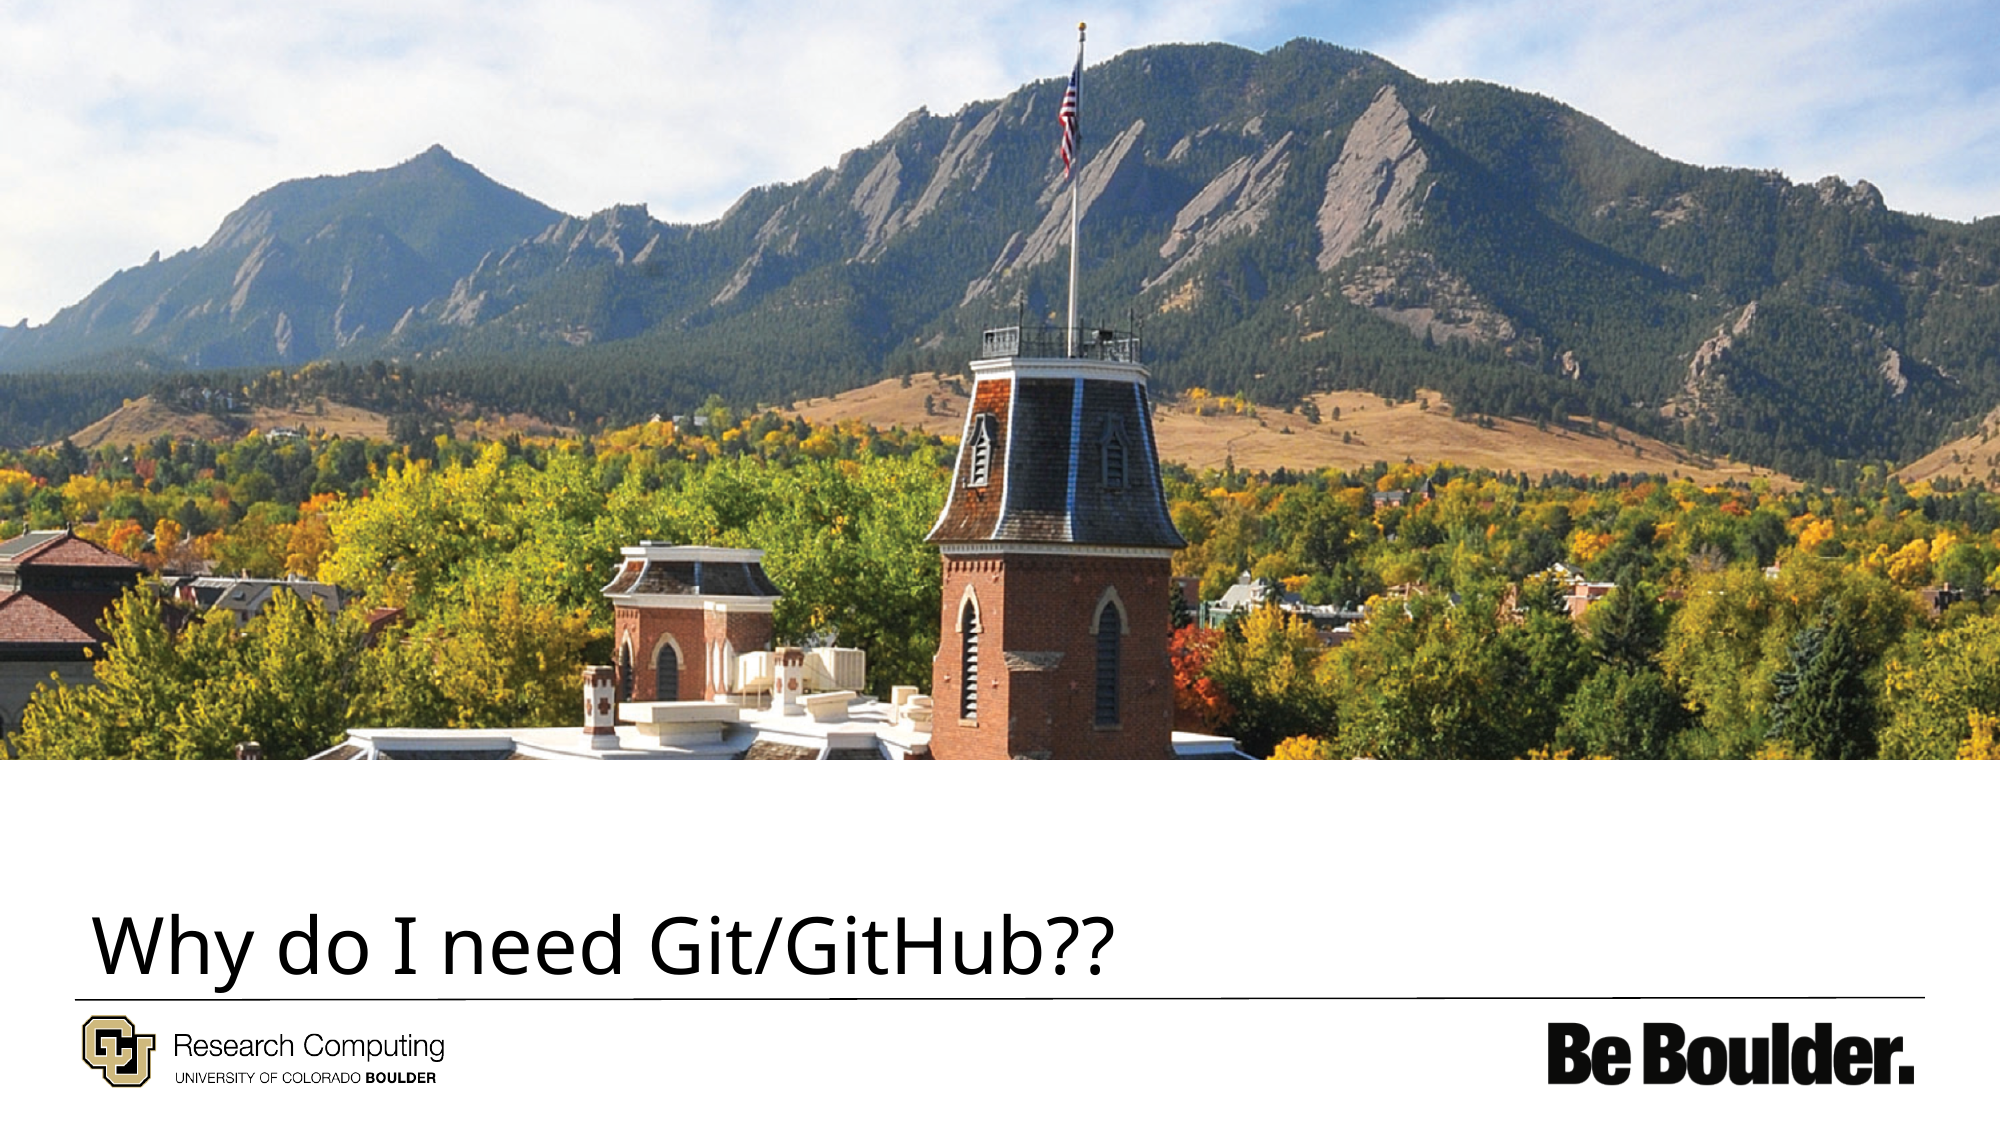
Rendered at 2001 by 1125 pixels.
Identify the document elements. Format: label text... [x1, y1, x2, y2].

text_box Why do I need Git/GitHub?? [76, 842, 1931, 1000]
picture [1524, 1015, 1938, 1088]
picture [0, 0, 2000, 761]
picture [81, 1015, 444, 1088]
